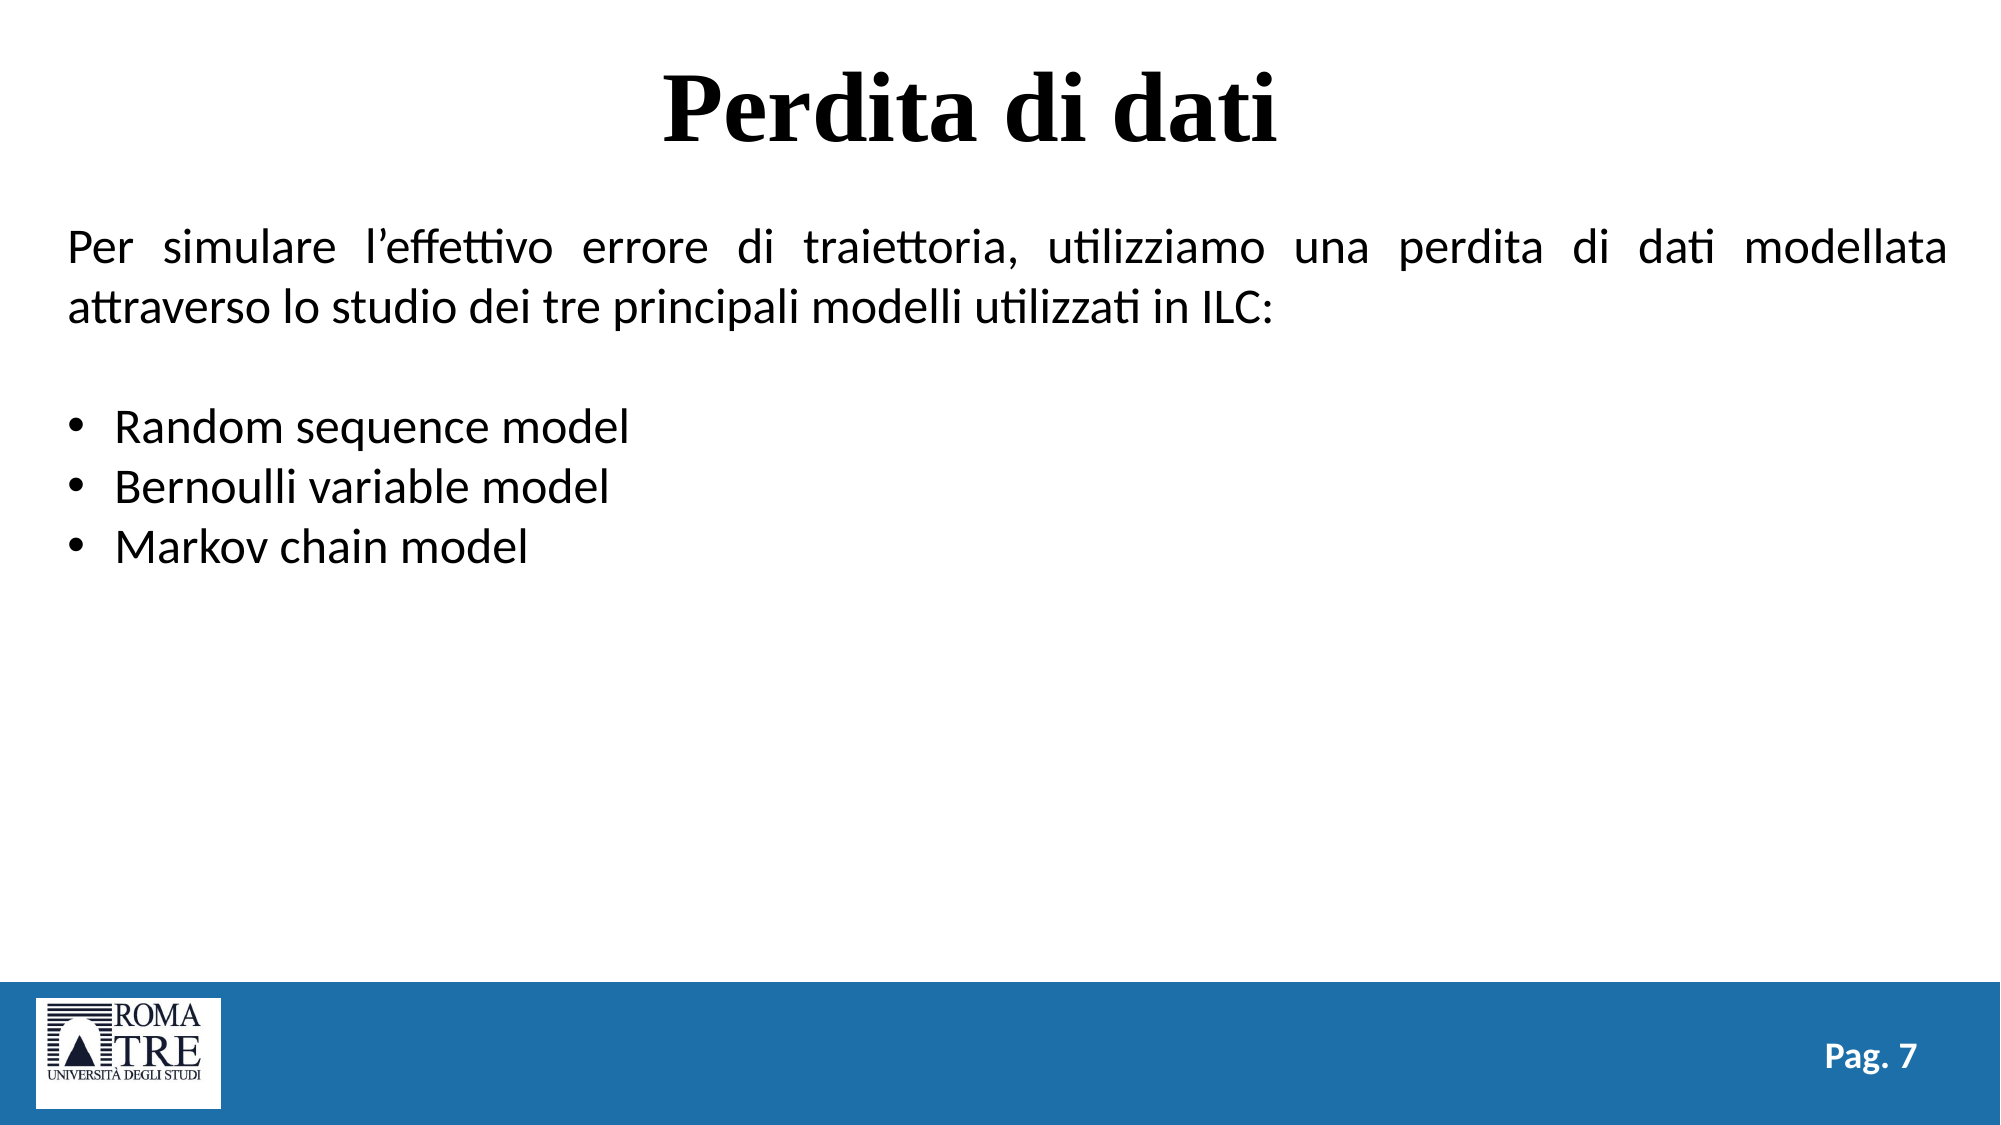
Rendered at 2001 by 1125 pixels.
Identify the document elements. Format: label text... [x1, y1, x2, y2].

text_box Per simulare l’effettivo errore di traiettoria, utilizziamo una perdita di dati modellata attraverso lo studio dei tre principali modelli utilizzati in ILC: Random sequence model Bernoulli variable model Markov chain model [52, 206, 1964, 627]
text_box Pag. 7 [1778, 1023, 1964, 1083]
picture [36, 998, 222, 1109]
text_box [0, 982, 2000, 1125]
title Perdita di dati [249, 41, 1692, 171]
